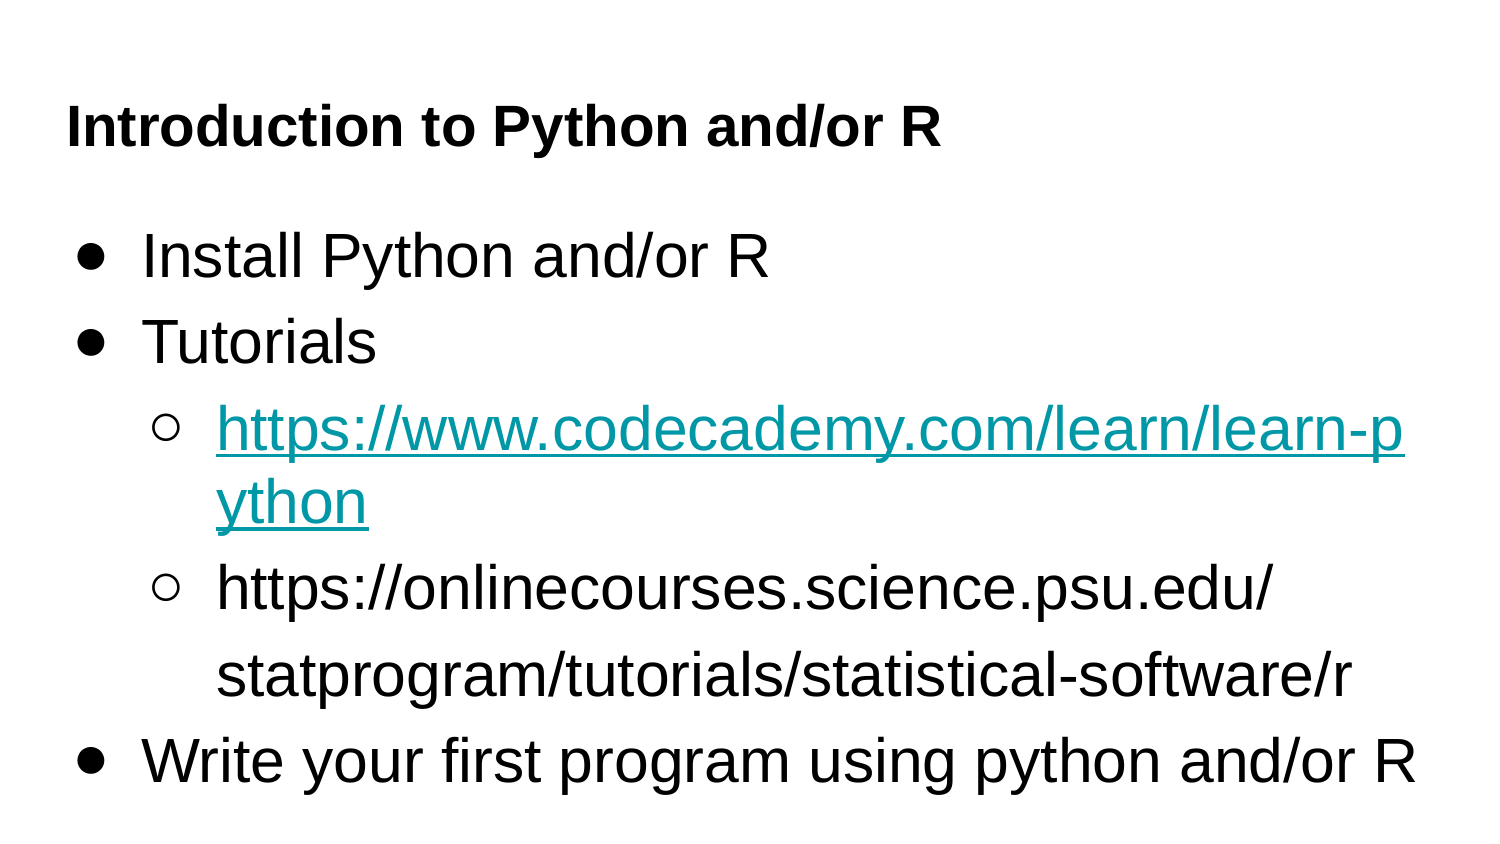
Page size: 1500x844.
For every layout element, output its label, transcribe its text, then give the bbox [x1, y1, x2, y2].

list Install Python and/or R Tutorials https://www.codecademy.com/learn/learn-python https://onlinecourses.science.psu.edu/statprogram/tutorials/statistical-software/r Write your first program using python and/or R [51, 189, 1449, 750]
title Introduction to Python and/or R [51, 72, 1449, 167]
